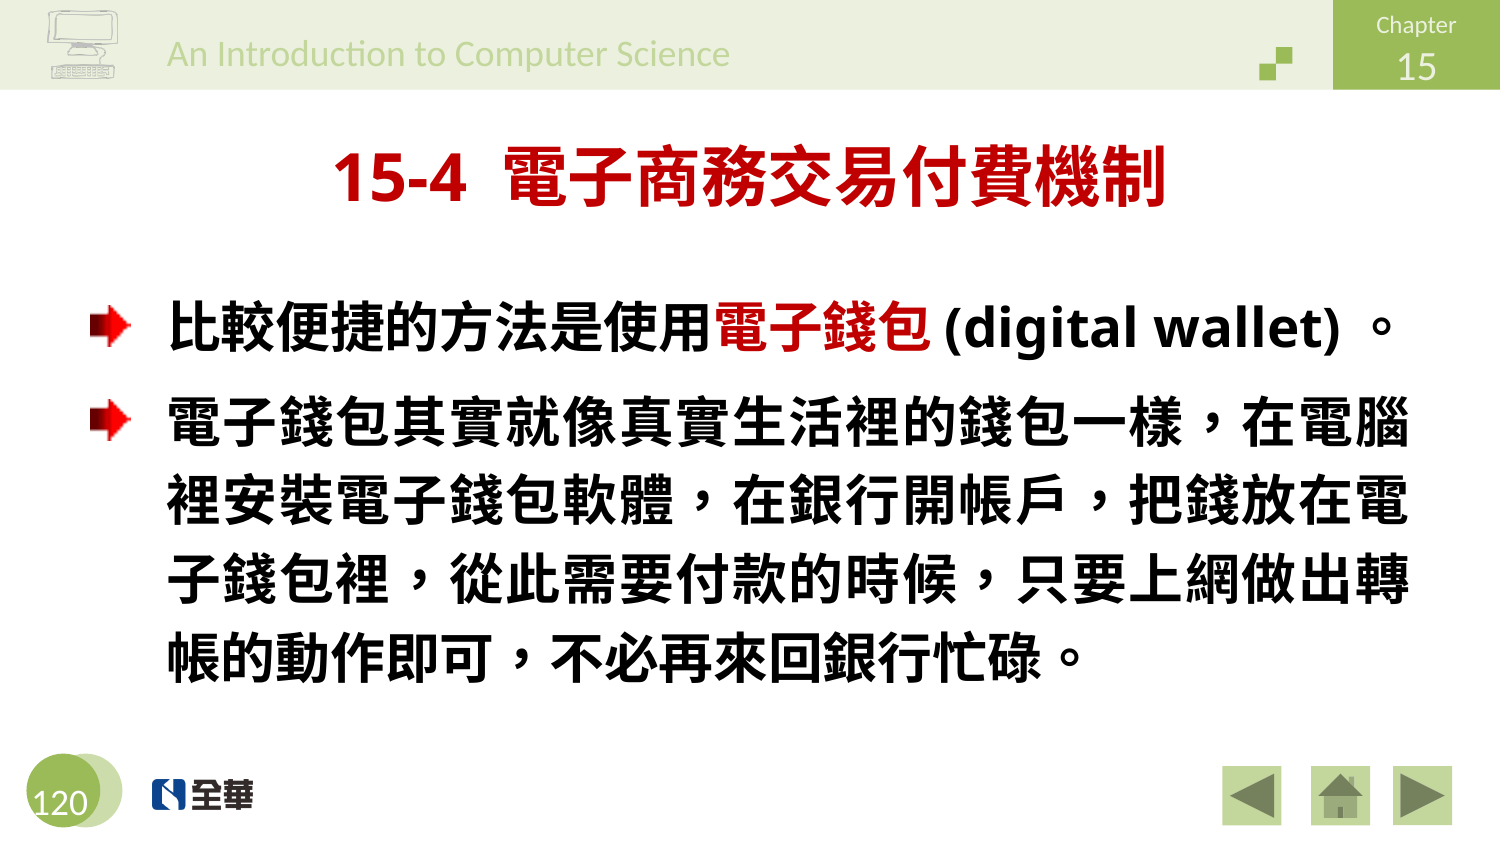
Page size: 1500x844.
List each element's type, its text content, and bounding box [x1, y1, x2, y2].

list 比較便捷的方法是使用電子錢包(digital wallet)。 電子錢包其實就像真實生活裡的錢包一樣，在電腦裡安裝電子錢包軟體，在銀行開帳戶，把錢放在電子錢包裡，從此需要付款的時候，只要上網做出轉帳的動作即可，不必再來回銀行忙碌。 [75, 272, 1425, 754]
title 15-4 電子商務交易付費機制 [75, 104, 1425, 245]
picture [47, 10, 118, 79]
picture [90, 399, 131, 441]
picture [90, 305, 131, 347]
picture [152, 779, 253, 810]
